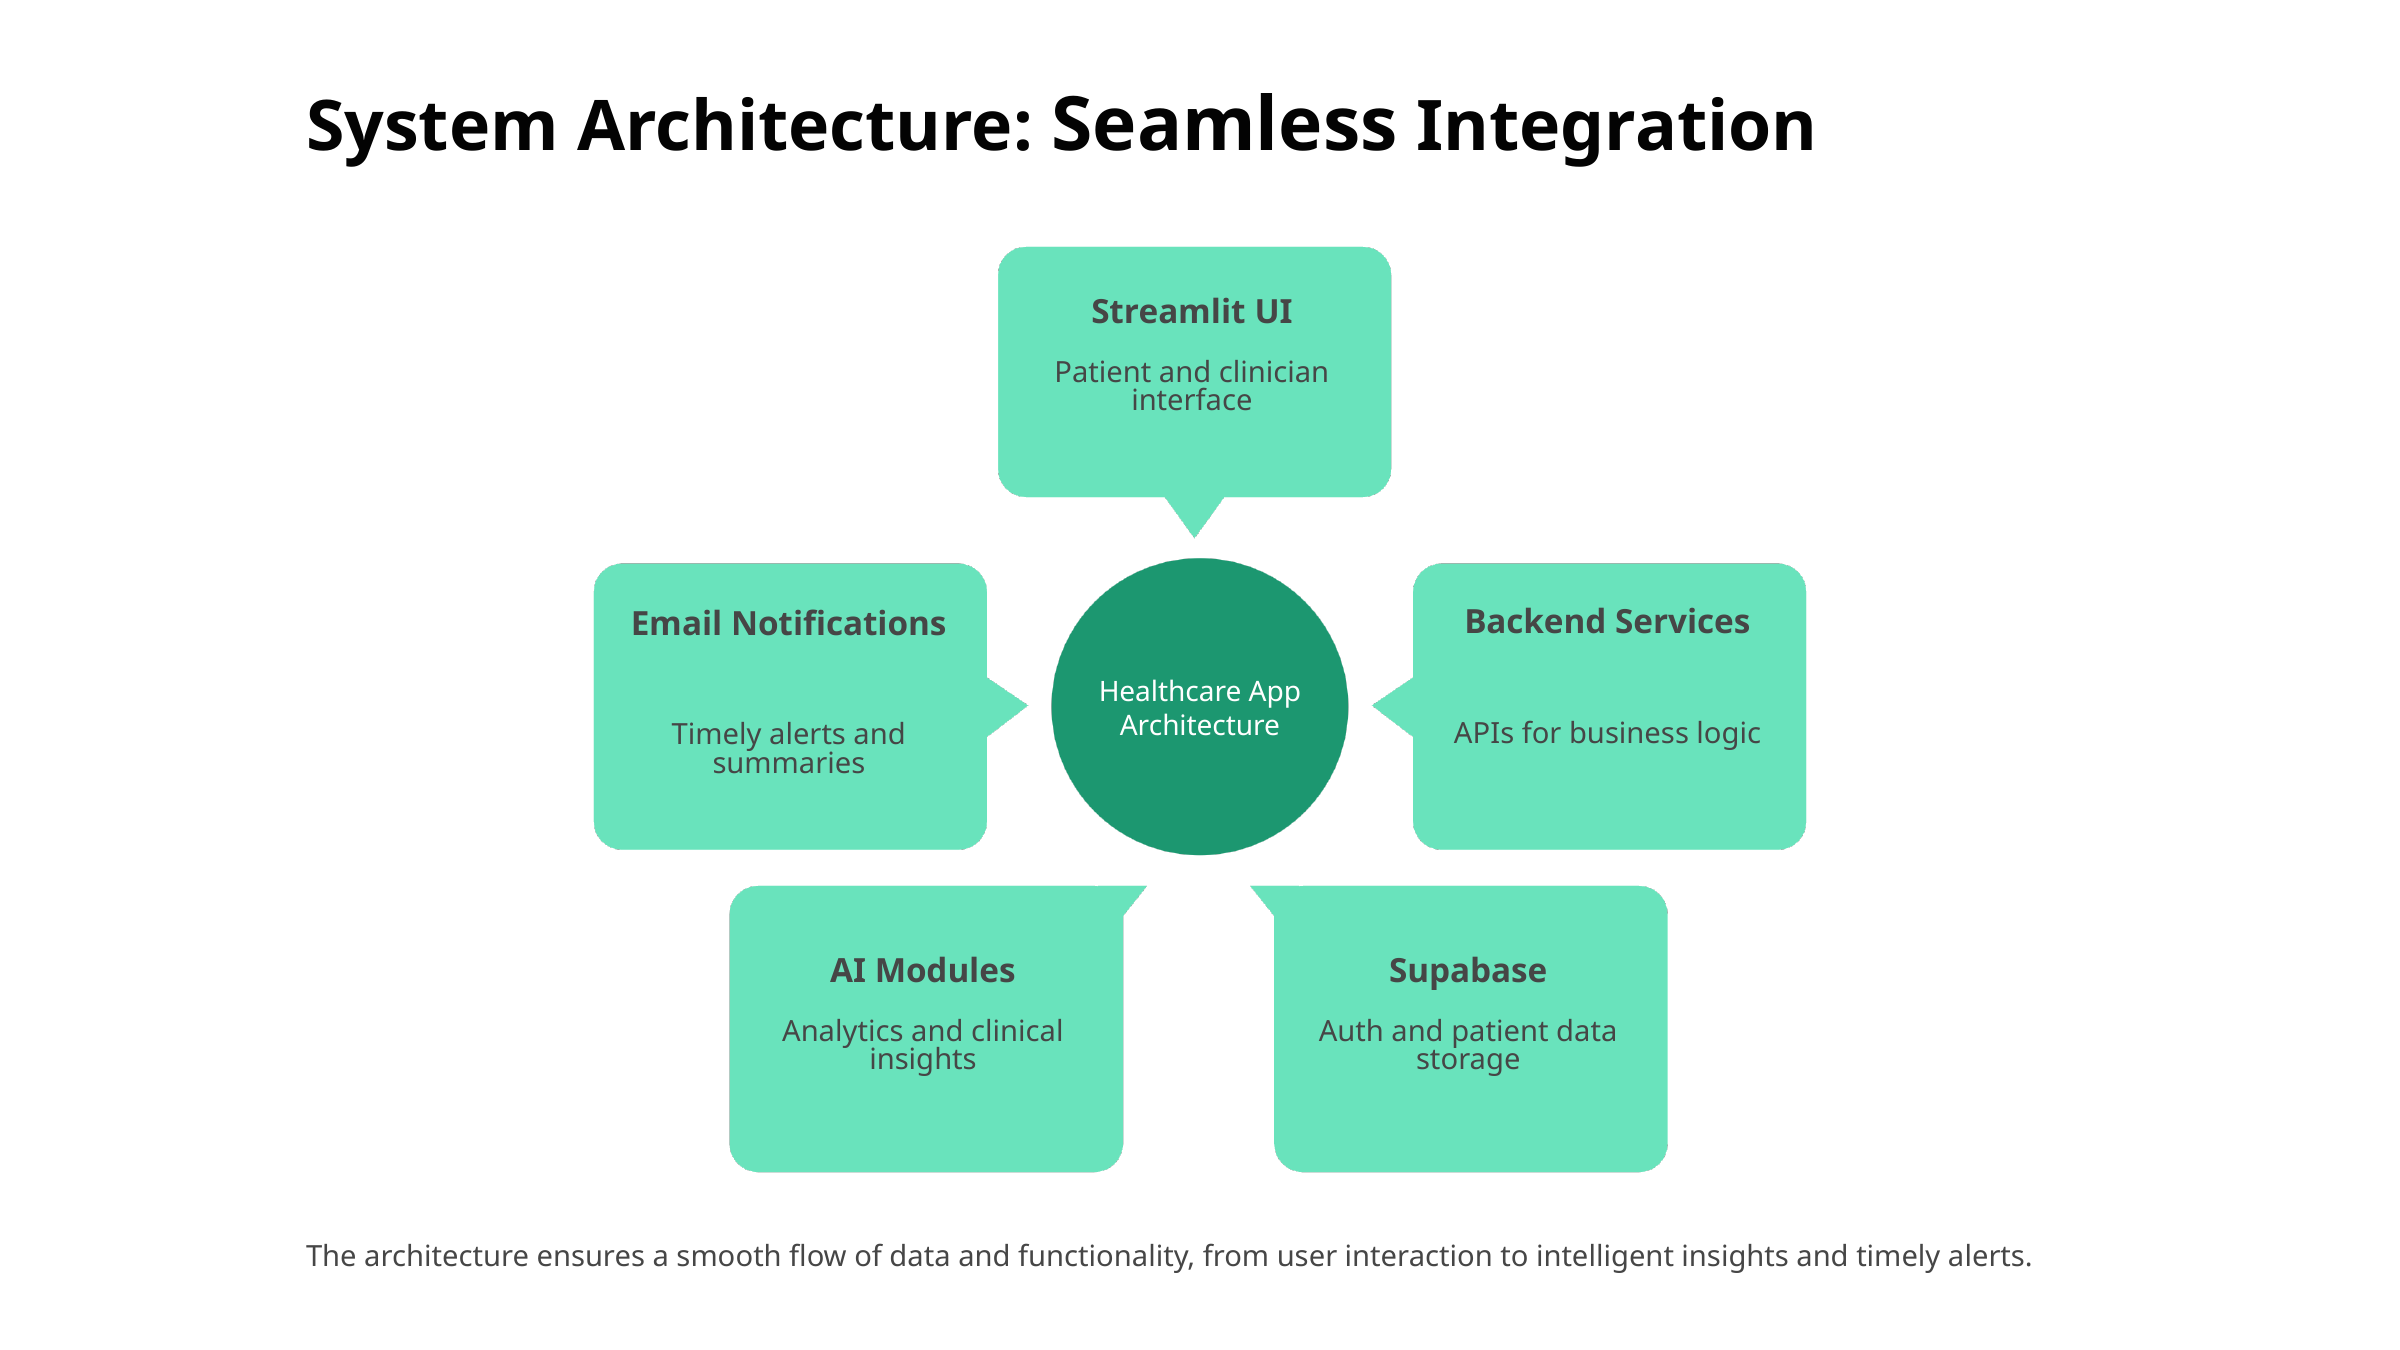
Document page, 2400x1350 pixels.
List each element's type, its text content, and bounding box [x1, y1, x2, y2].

text_box The architecture ensures a smooth flow of data and functionality, from user interaction to intelligent insights and timely alerts. [306, 1226, 2094, 1273]
text_box System Architecture: Seamless Integration [306, 77, 1761, 167]
picture [569, 222, 1831, 1196]
